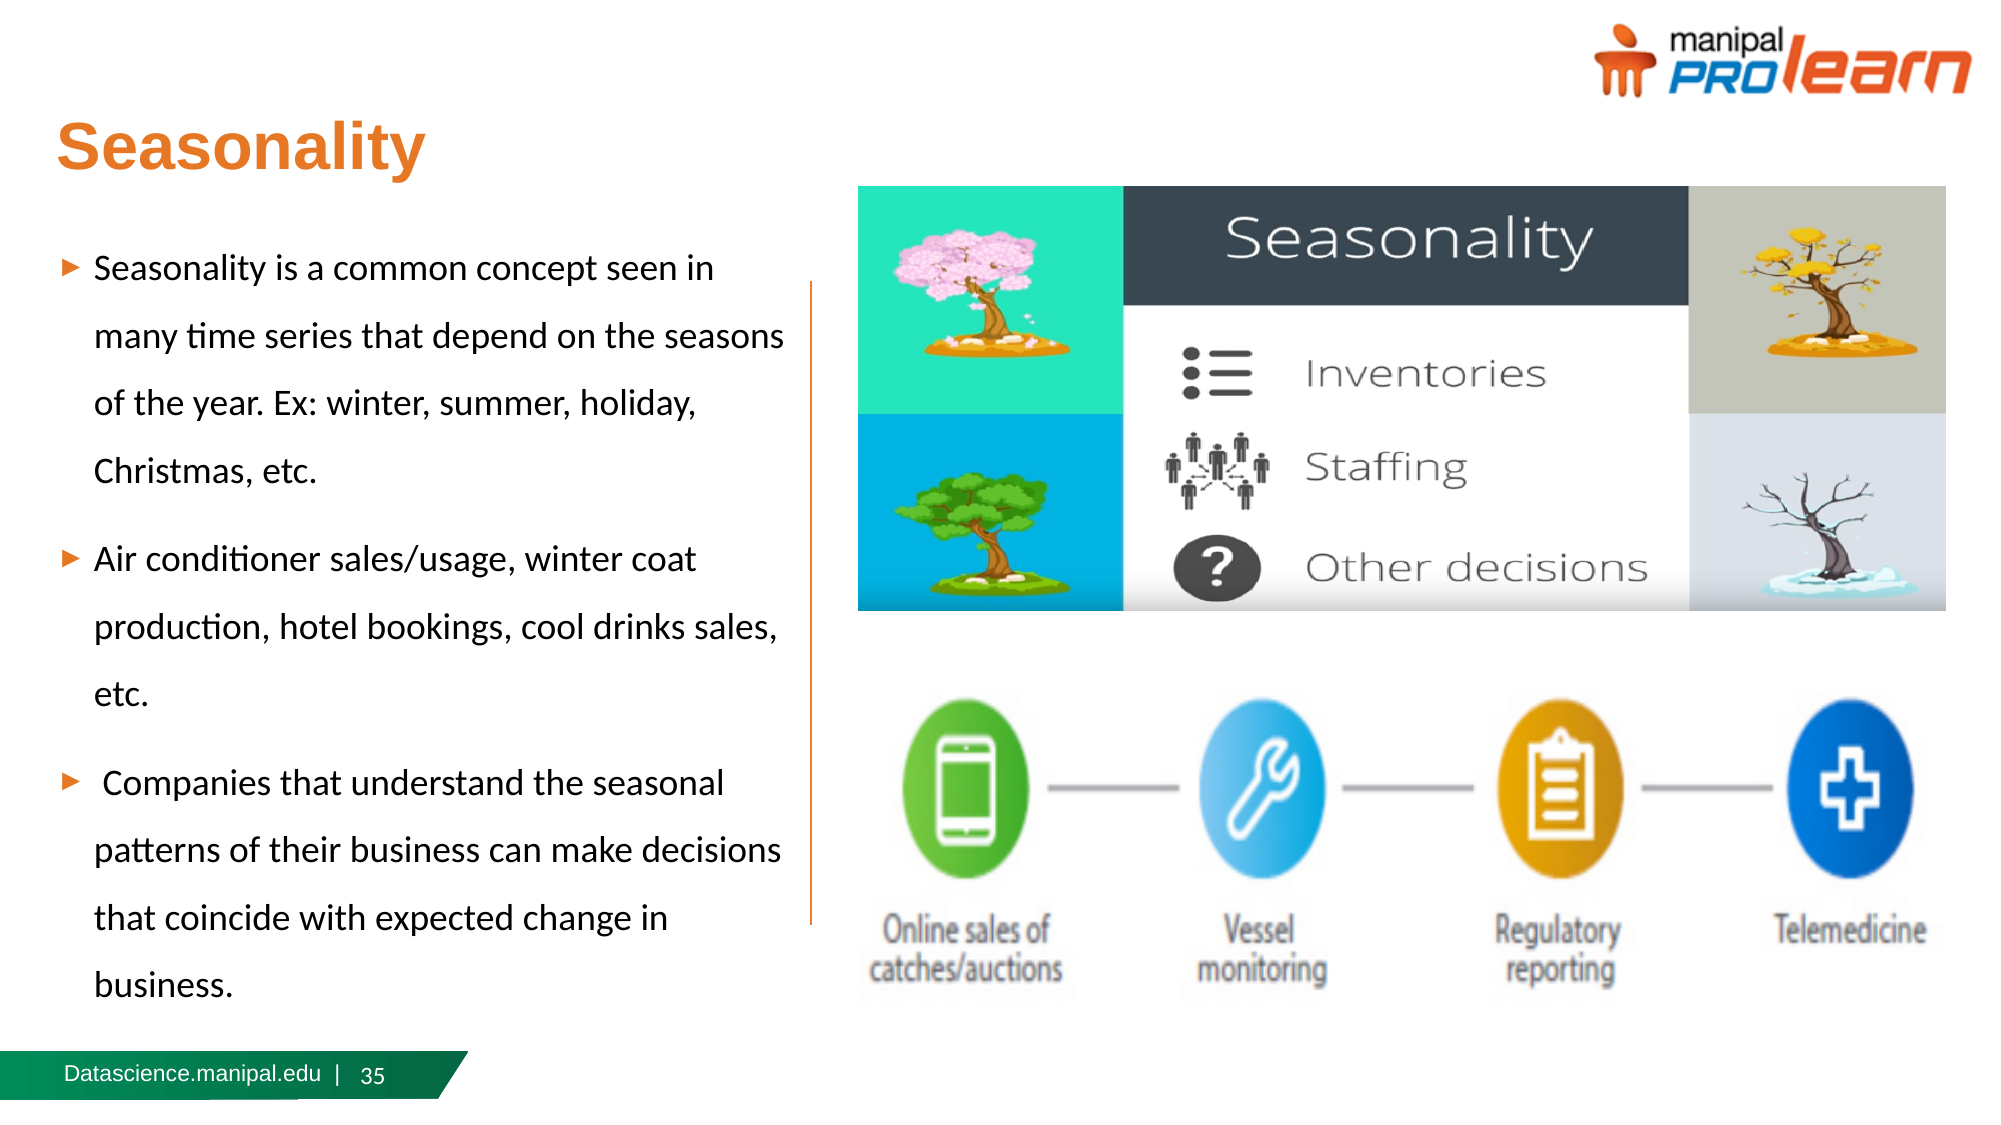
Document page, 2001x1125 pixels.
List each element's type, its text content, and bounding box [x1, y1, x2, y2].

picture [858, 666, 1946, 1008]
picture [893, 472, 1071, 597]
slide_number 35 [345, 1044, 467, 1105]
picture [858, 186, 1946, 611]
picture [1578, 18, 1984, 100]
text_box Seasonality is a common concept seen in many time series that depend on the seasons of the year. Ex: winter, summer, holiday, Christmas, etc. Air conditioner sales/usage, winter coat production, hotel bookings, cool drinks sales, etc. Companies that understand the seasonal patterns of their business can make decisions that coincide with expected change in business. [41, 257, 806, 1008]
title Seasonality [41, 39, 1767, 257]
